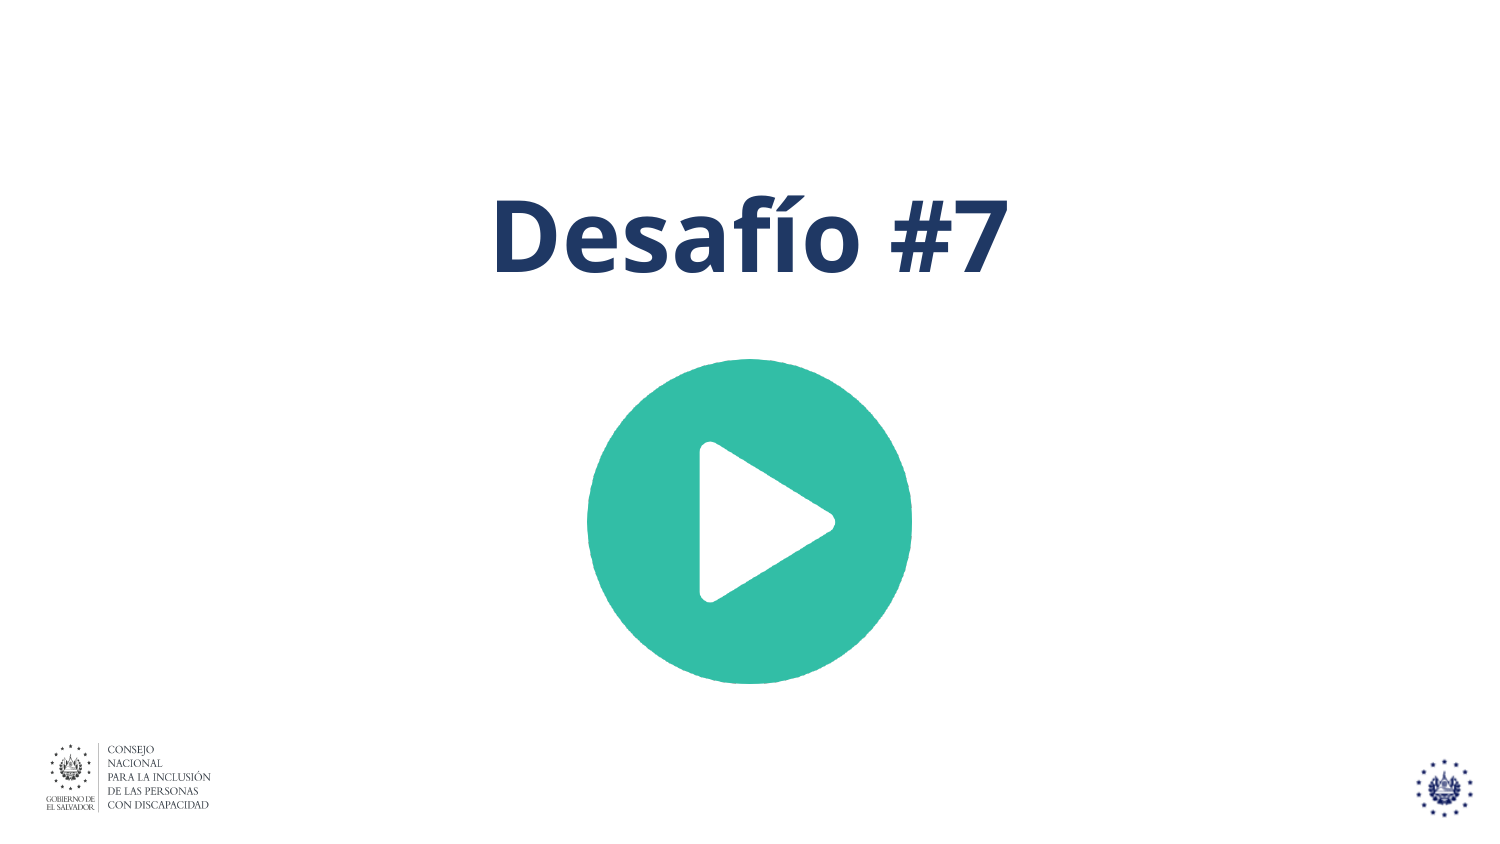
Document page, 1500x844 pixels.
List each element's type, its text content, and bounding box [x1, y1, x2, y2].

picture [37, 732, 216, 821]
picture [587, 358, 913, 684]
picture [1401, 755, 1500, 844]
title Desafío #7 [82, 163, 1418, 302]
